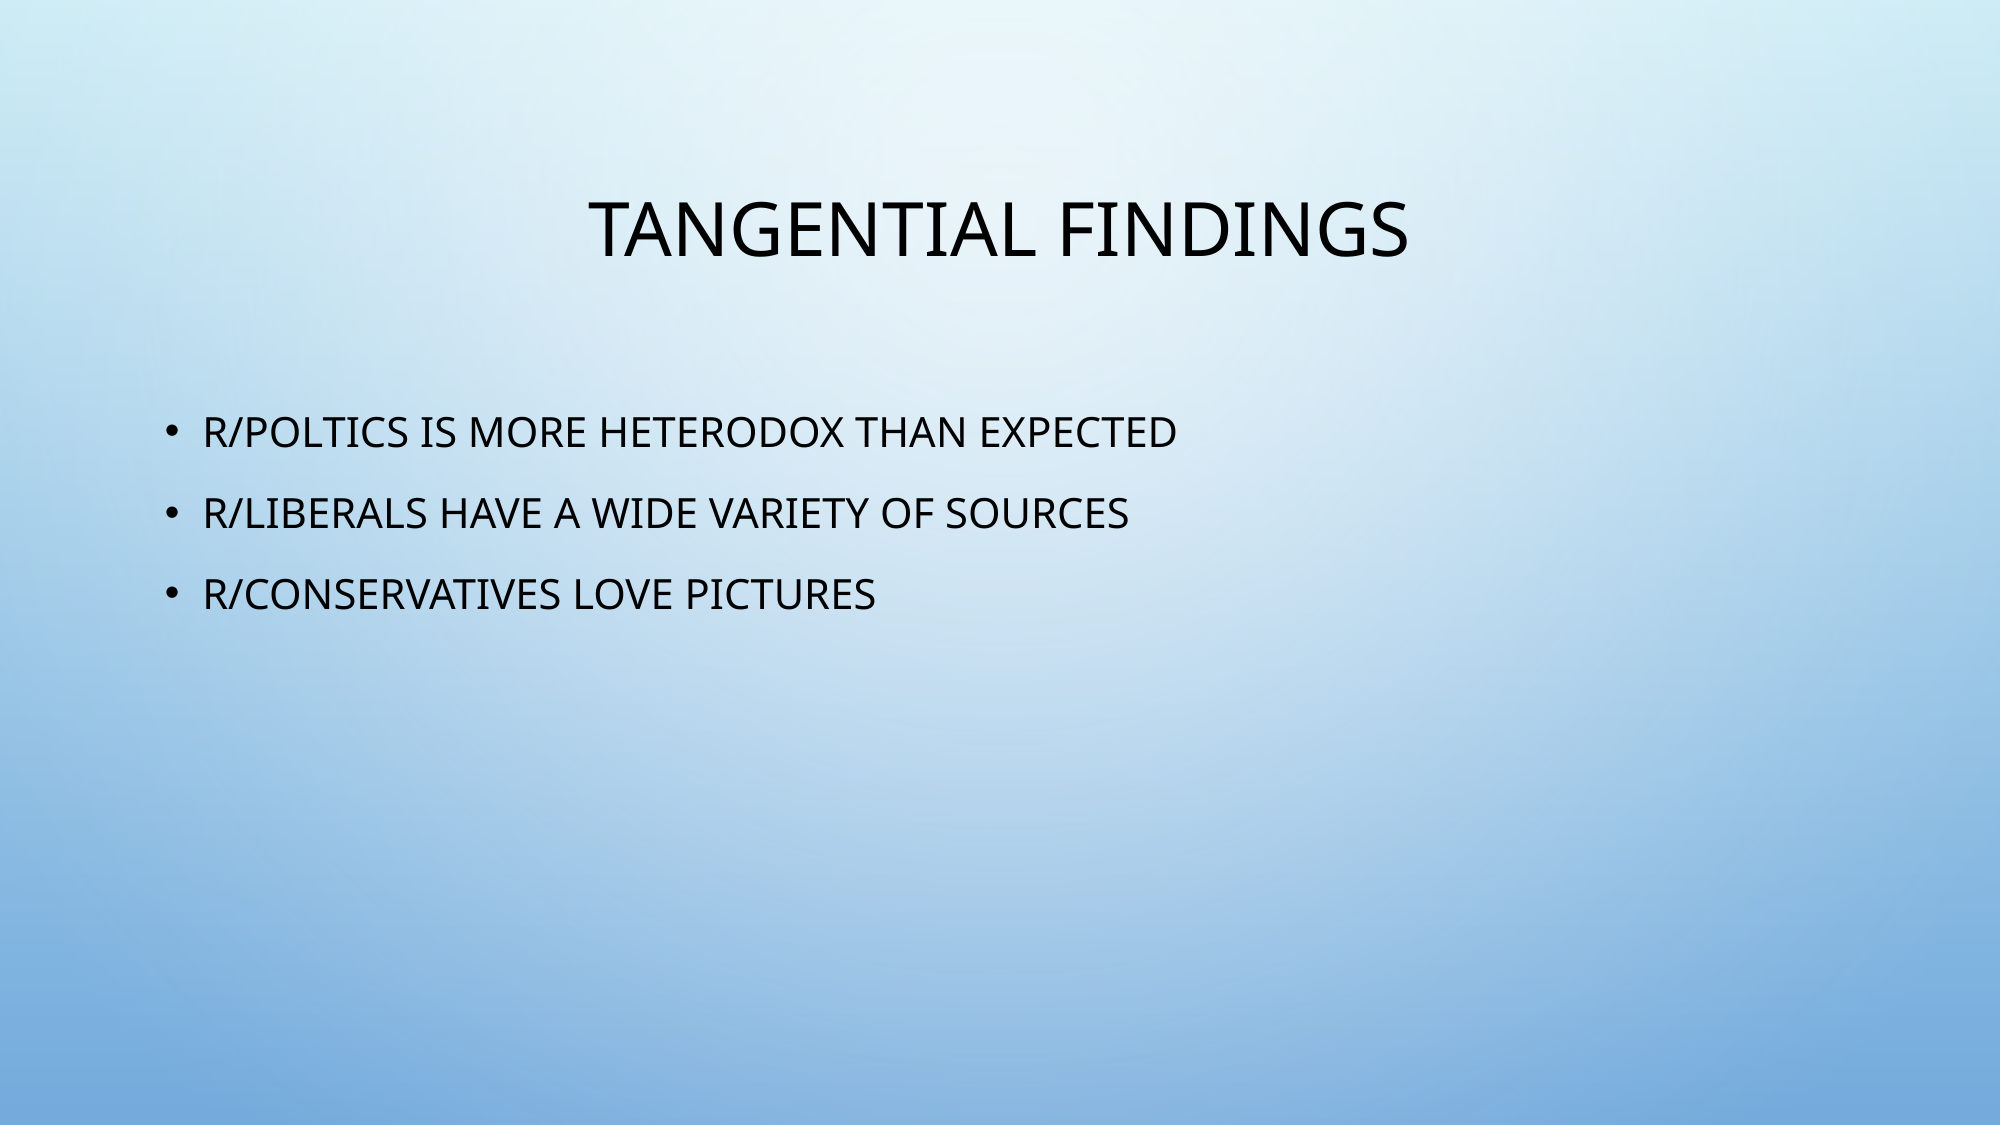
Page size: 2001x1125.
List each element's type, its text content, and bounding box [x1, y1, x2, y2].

title Tangential findings [149, 101, 1851, 364]
list r/poltics is more heterodox than expected r/liberals have a wide variety of sources r/conservatives love pictures [149, 388, 1851, 950]
